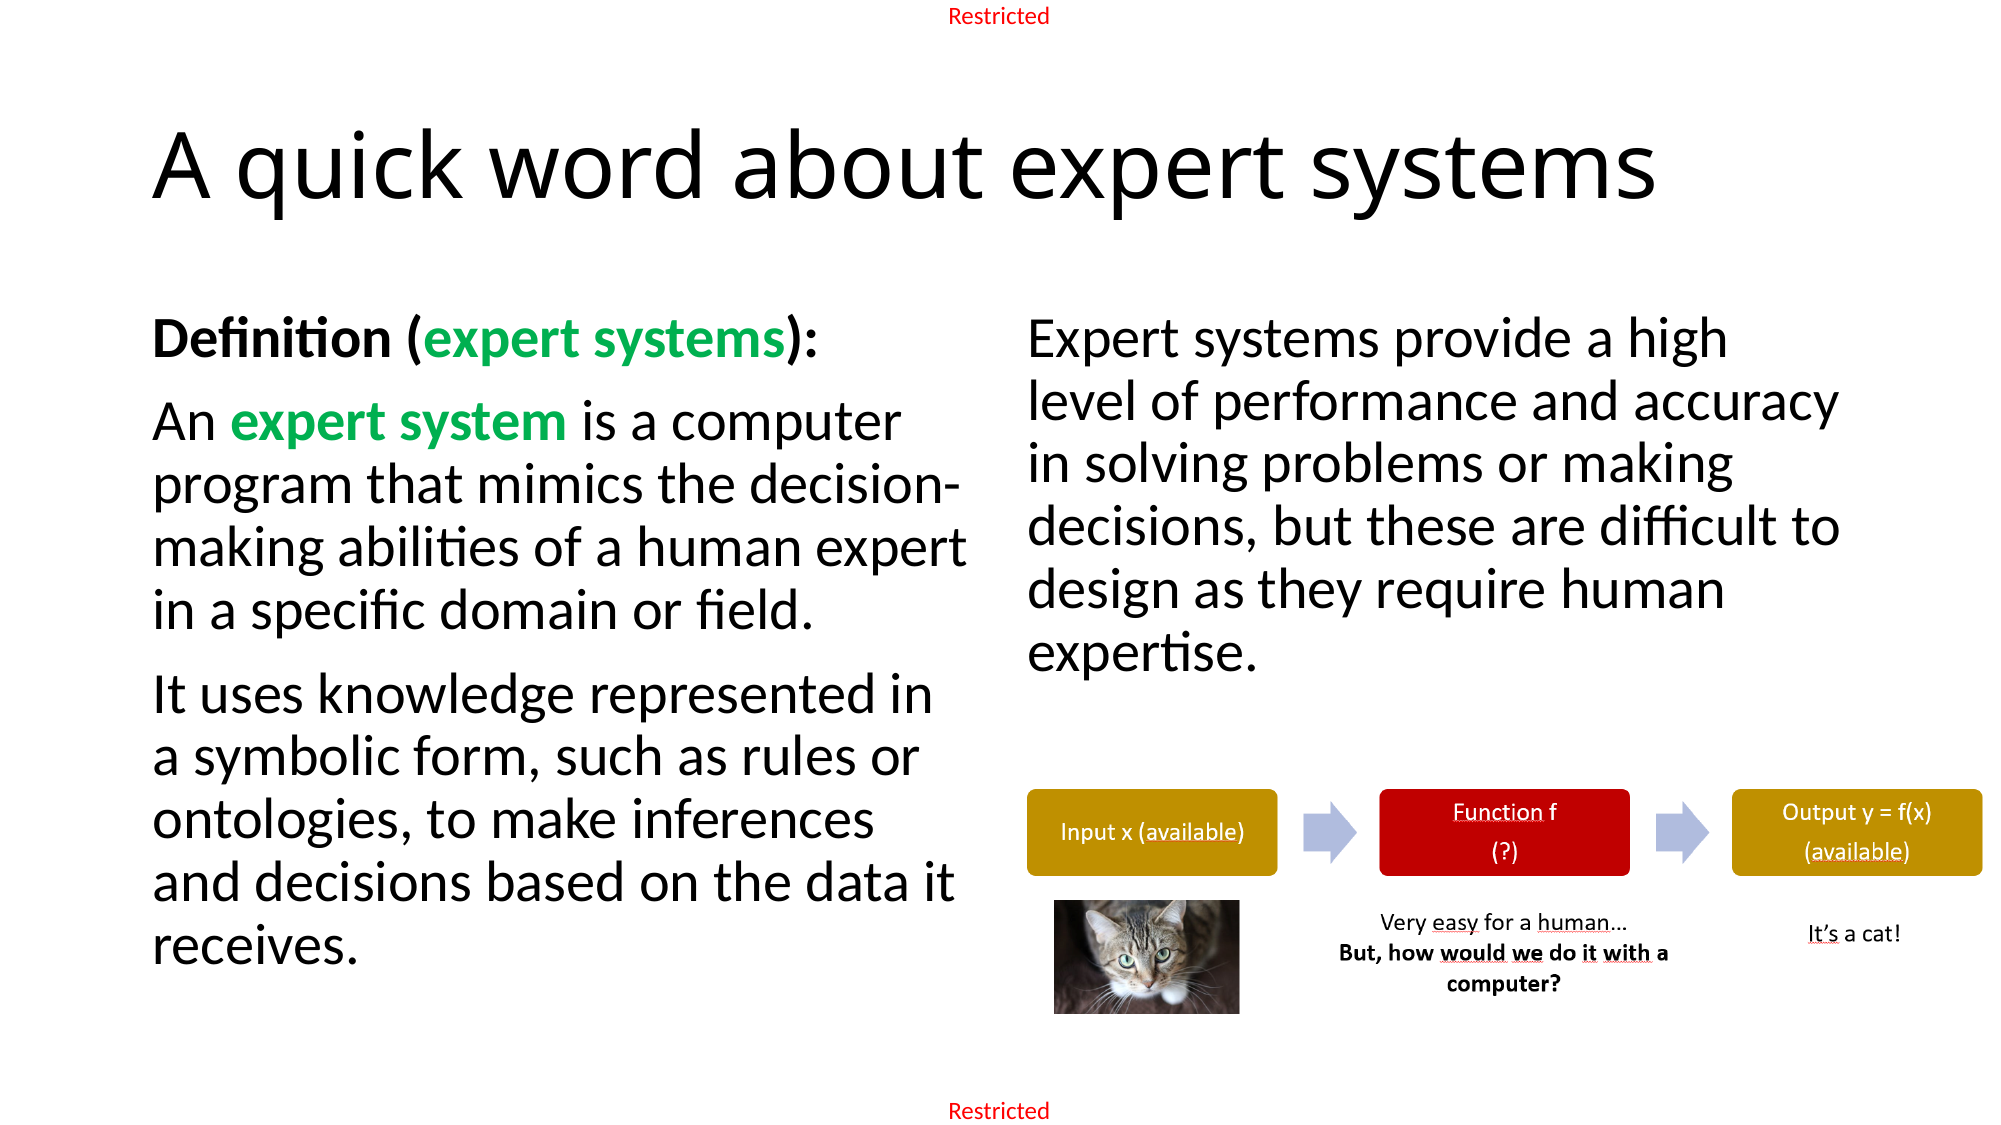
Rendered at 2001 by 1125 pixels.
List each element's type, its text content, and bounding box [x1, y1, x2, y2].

list Expert systems provide a high level of performance and accuracy in solving problems or making decisions, but these are difficult to design as they require human expertise. [1012, 299, 1863, 1014]
list Definition (expert systems): An expert system is a computer program that mimics the decision-making abilities of a human expert in a specific domain or field. It uses knowledge represented in a symbolic form, such as rules or ontologies, to make inferences and decisions based on the data it receives. [137, 299, 988, 1125]
title A quick word about expert systems [137, 59, 1863, 278]
picture [1023, 777, 1988, 1014]
